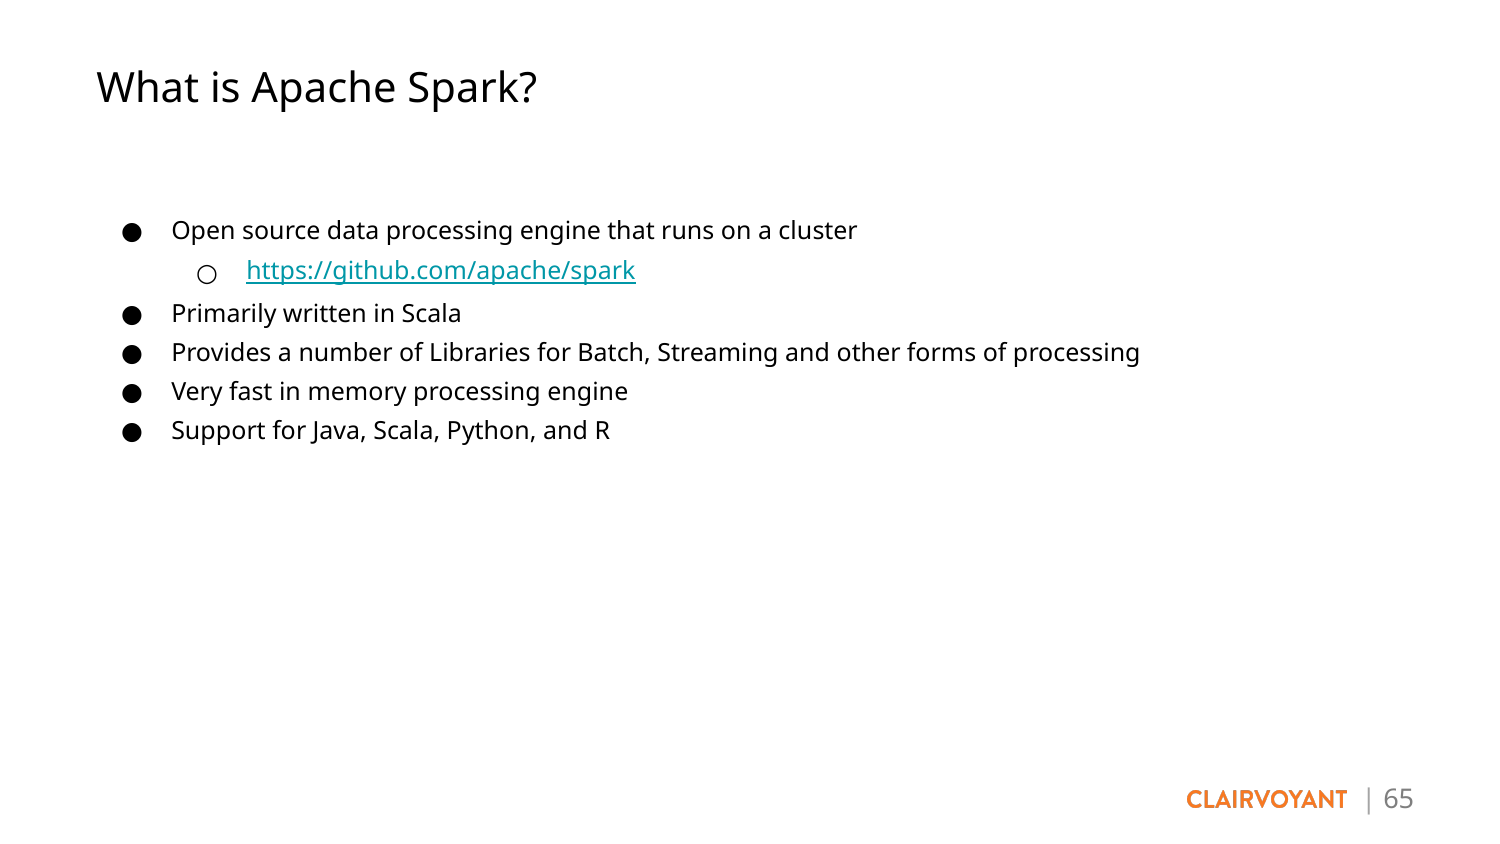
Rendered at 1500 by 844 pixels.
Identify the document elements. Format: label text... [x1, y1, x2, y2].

text_box What is Apache Spark? [81, 45, 1412, 126]
picture [1187, 790, 1347, 808]
list Open source data processing engine that runs on a cluster https://github.com/apache/spark Primarily written in Scala Provides a number of Libraries for Batch, Streaming and other forms of processing Very fast in memory processing engine Support for Java, Scala, Python, and R [81, 190, 1479, 752]
